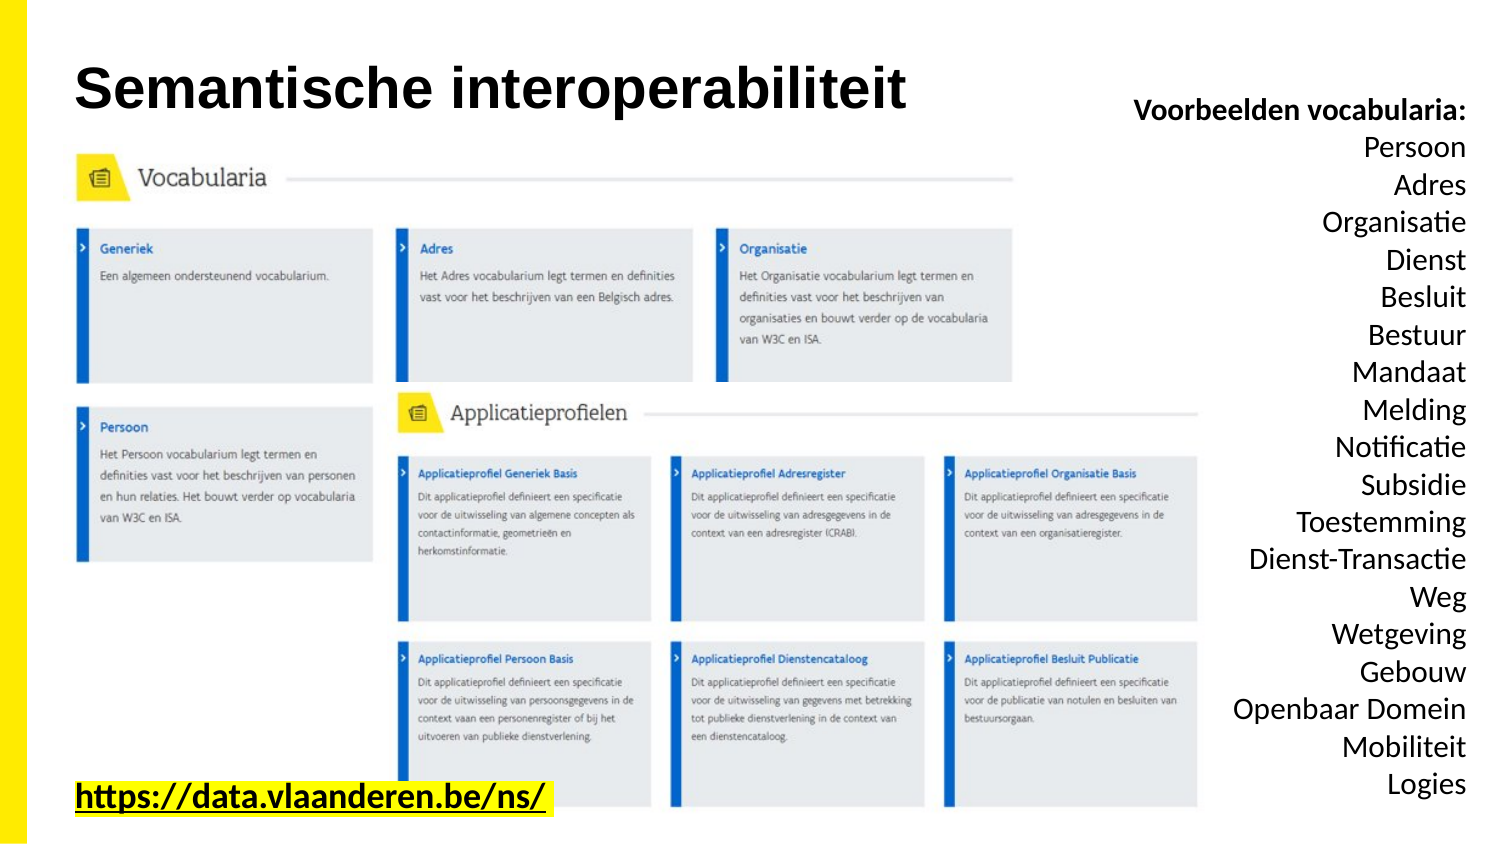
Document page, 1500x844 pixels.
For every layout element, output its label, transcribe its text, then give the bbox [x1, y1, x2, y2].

text_box Semantische interoperabiliteit [63, 44, 1358, 167]
text_box https://data.vlaanderen.be/ns/ [63, 766, 383, 821]
picture [63, 144, 1208, 817]
text_box Voorbeelden vocabularia: Persoon Adres Organisatie Dienst Besluit Bestuur Mandaat Melding Notificatie Subsidie Toestemming Dienst-Transactie Weg Wetgeving Gebouw Openbaar Domein Mobiliteit Logies [1108, 83, 1478, 807]
